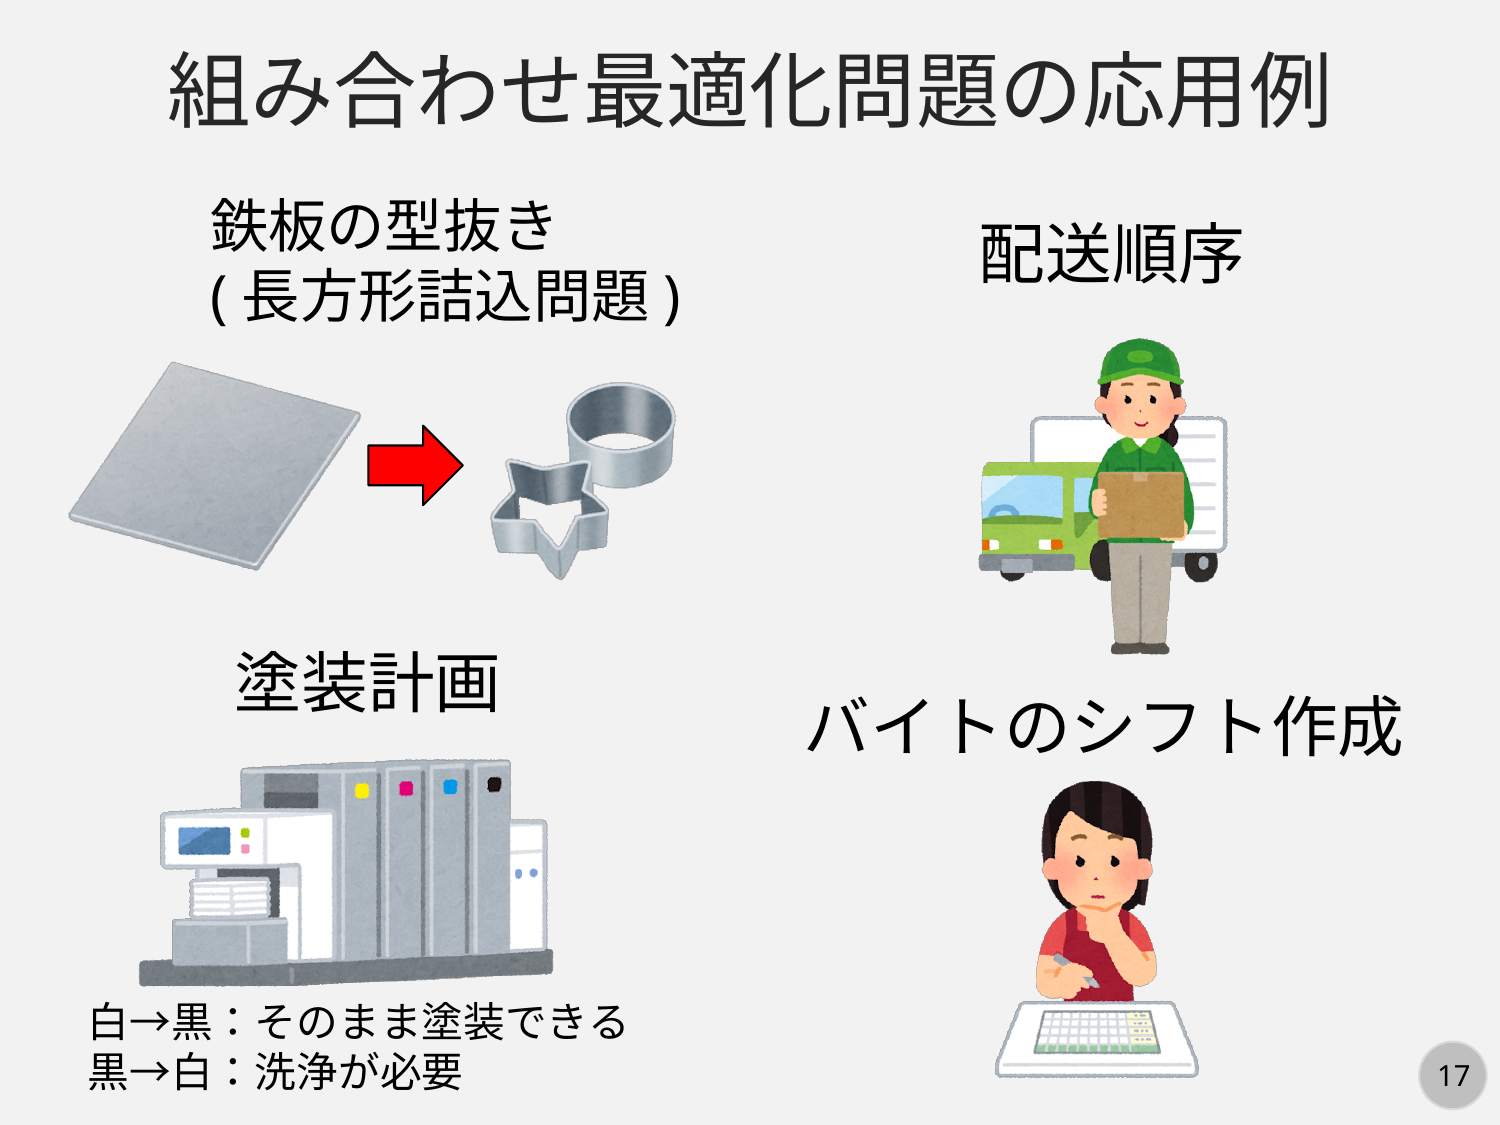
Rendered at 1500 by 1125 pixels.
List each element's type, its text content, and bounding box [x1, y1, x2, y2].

text_box 白→黒：そのまま塗装できる 黒→白：洗浄が必要 [72, 988, 645, 1104]
picture [57, 337, 371, 594]
text_box 塗装計画 [219, 633, 517, 713]
picture [962, 770, 1235, 1086]
list 組み合わせ最適化問題の応用例 [0, 31, 1500, 155]
picture [481, 372, 694, 586]
picture [128, 713, 560, 1019]
text_box [371, 424, 464, 507]
text_box 鉄板の型抜き (長方形詰込問題) [195, 181, 696, 337]
text_box バイトのシフト作成 [789, 677, 1420, 773]
picture [962, 328, 1247, 659]
text_box 配送順序 [964, 204, 1261, 300]
